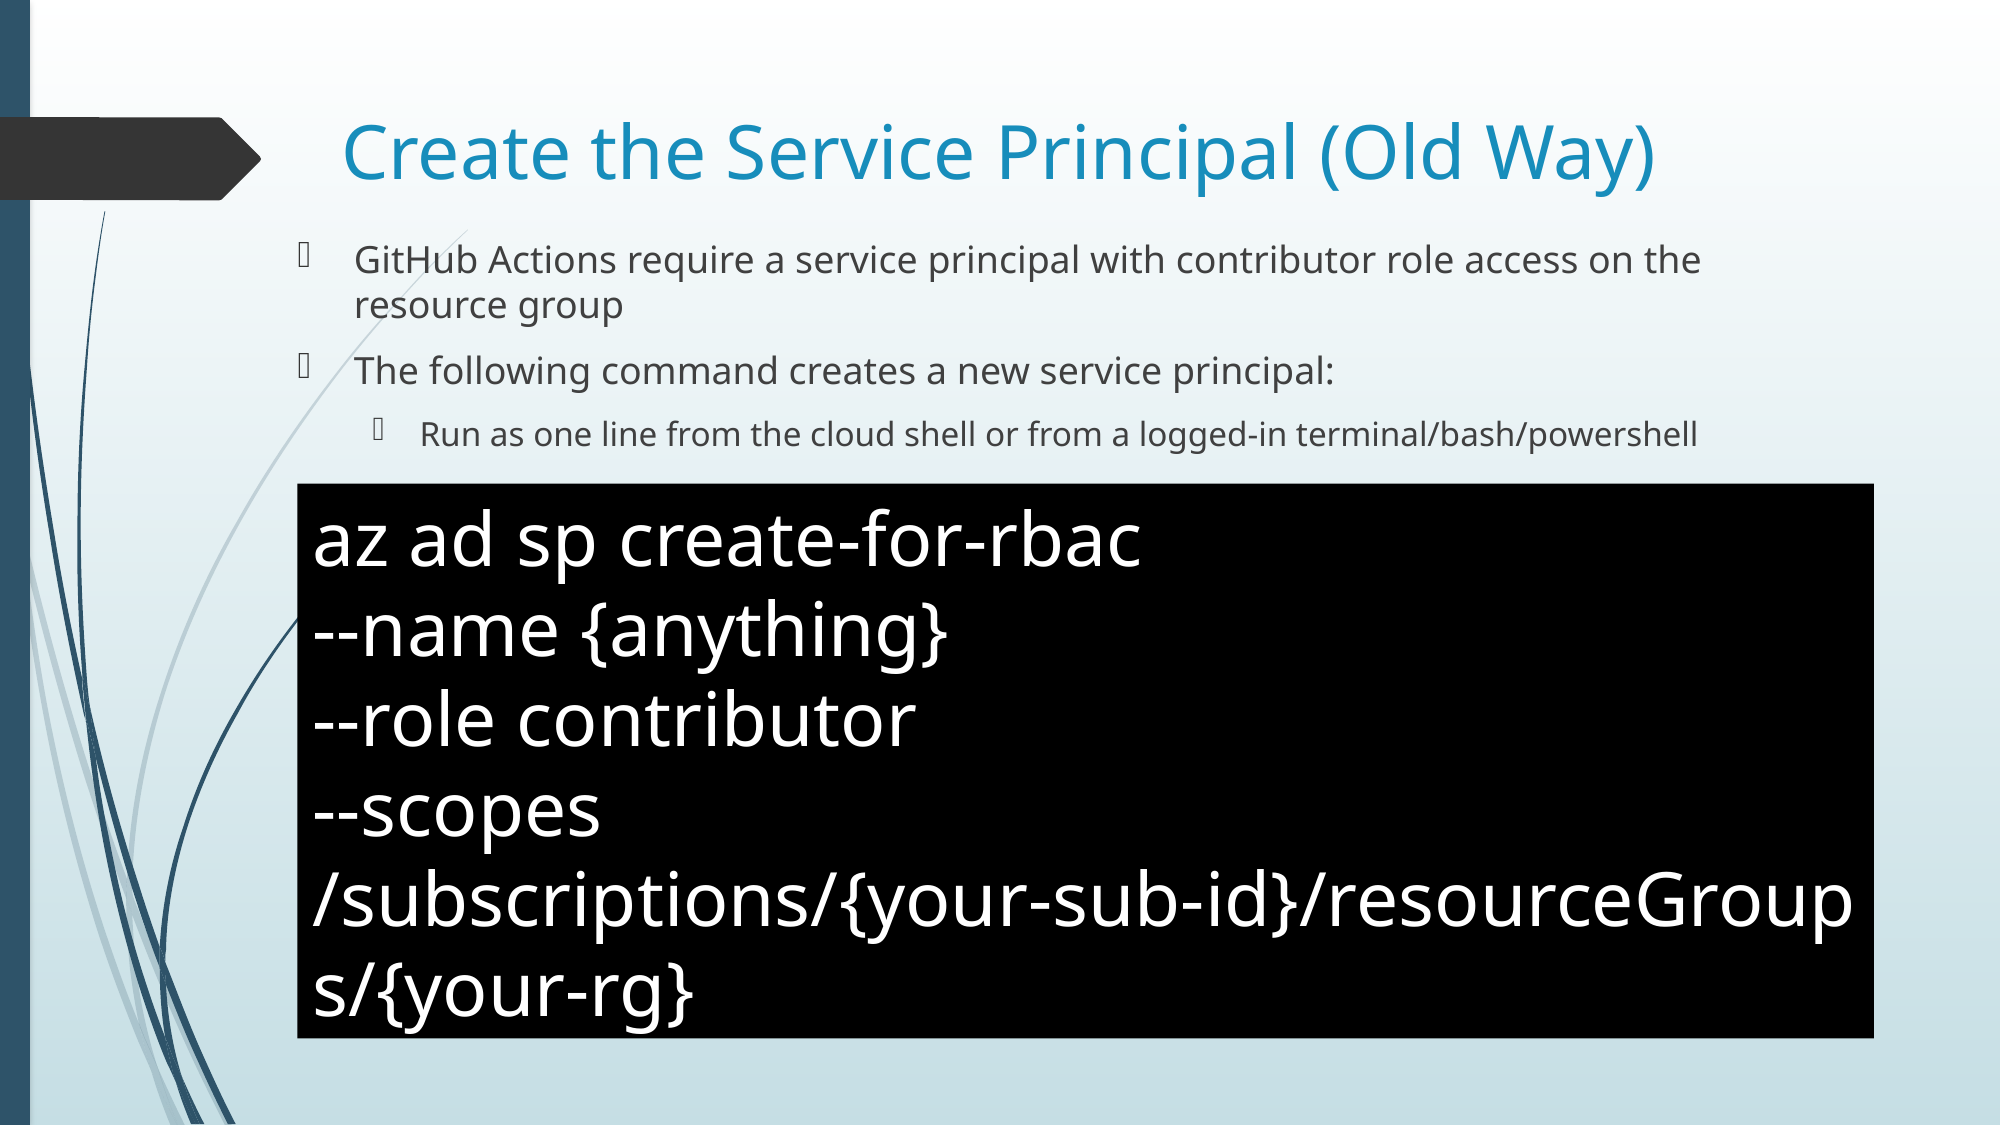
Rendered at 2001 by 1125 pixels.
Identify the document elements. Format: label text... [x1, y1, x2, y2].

title Create the Service Principal (Old Way) [326, 97, 1788, 229]
text_box az ad sp create-for-rbac --name {anything} --role contributor --scopes /subscriptions/{your-sub-id}/resourceGroups/{your-rg} [297, 483, 1874, 1039]
list GitHub Actions require a service principal with contributor role access on the resource group The following command creates a new service principal: Run as one line from the cloud shell or from a logged-in terminal/bash/powershell [282, 228, 1860, 927]
